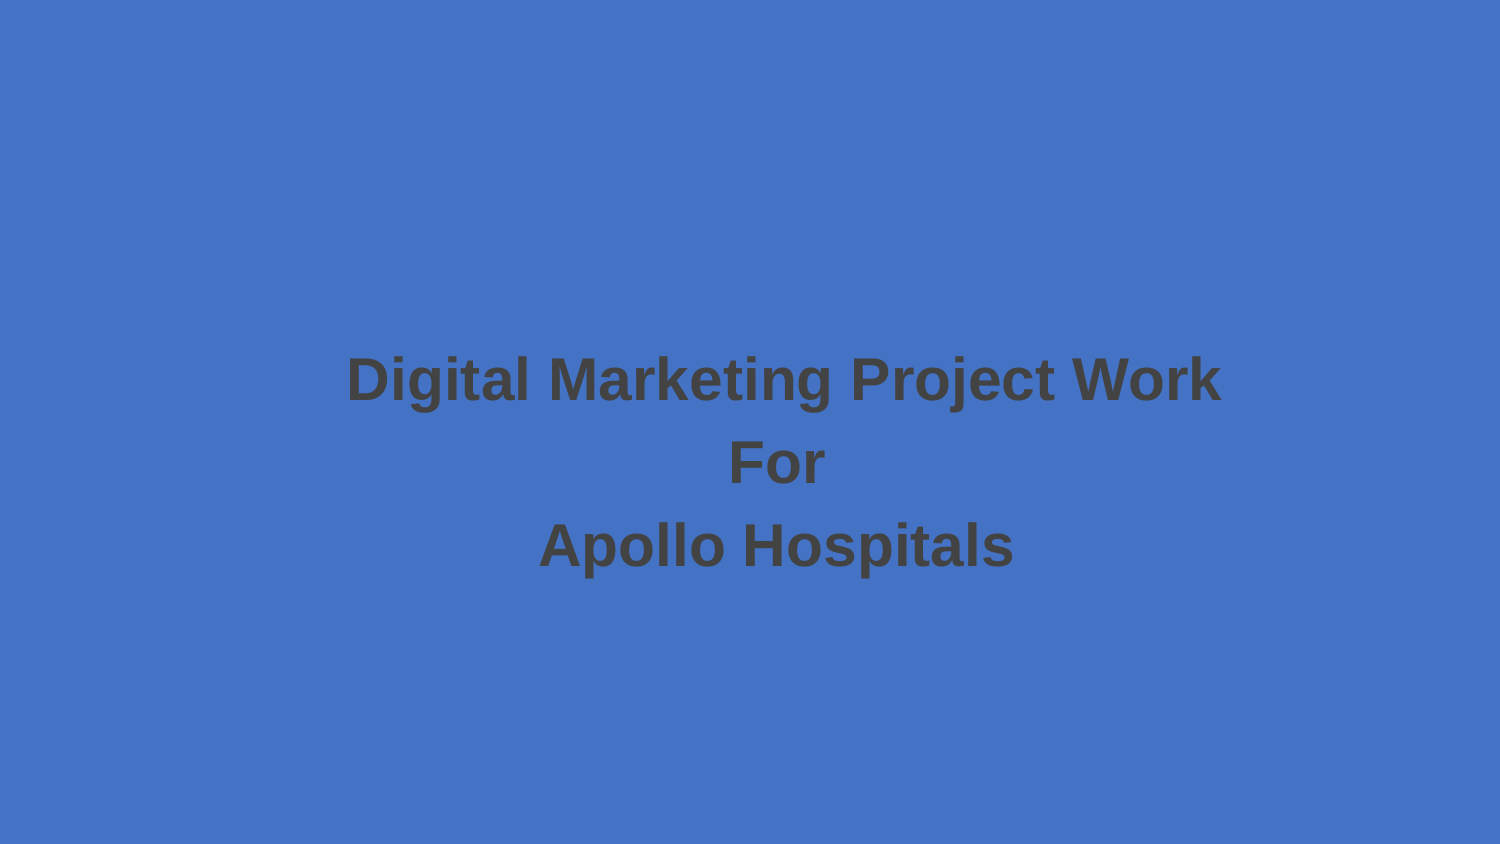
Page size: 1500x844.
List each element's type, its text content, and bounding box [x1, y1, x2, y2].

text_box Digital Marketing Project Work For Apollo Hospitals [152, 314, 1402, 594]
